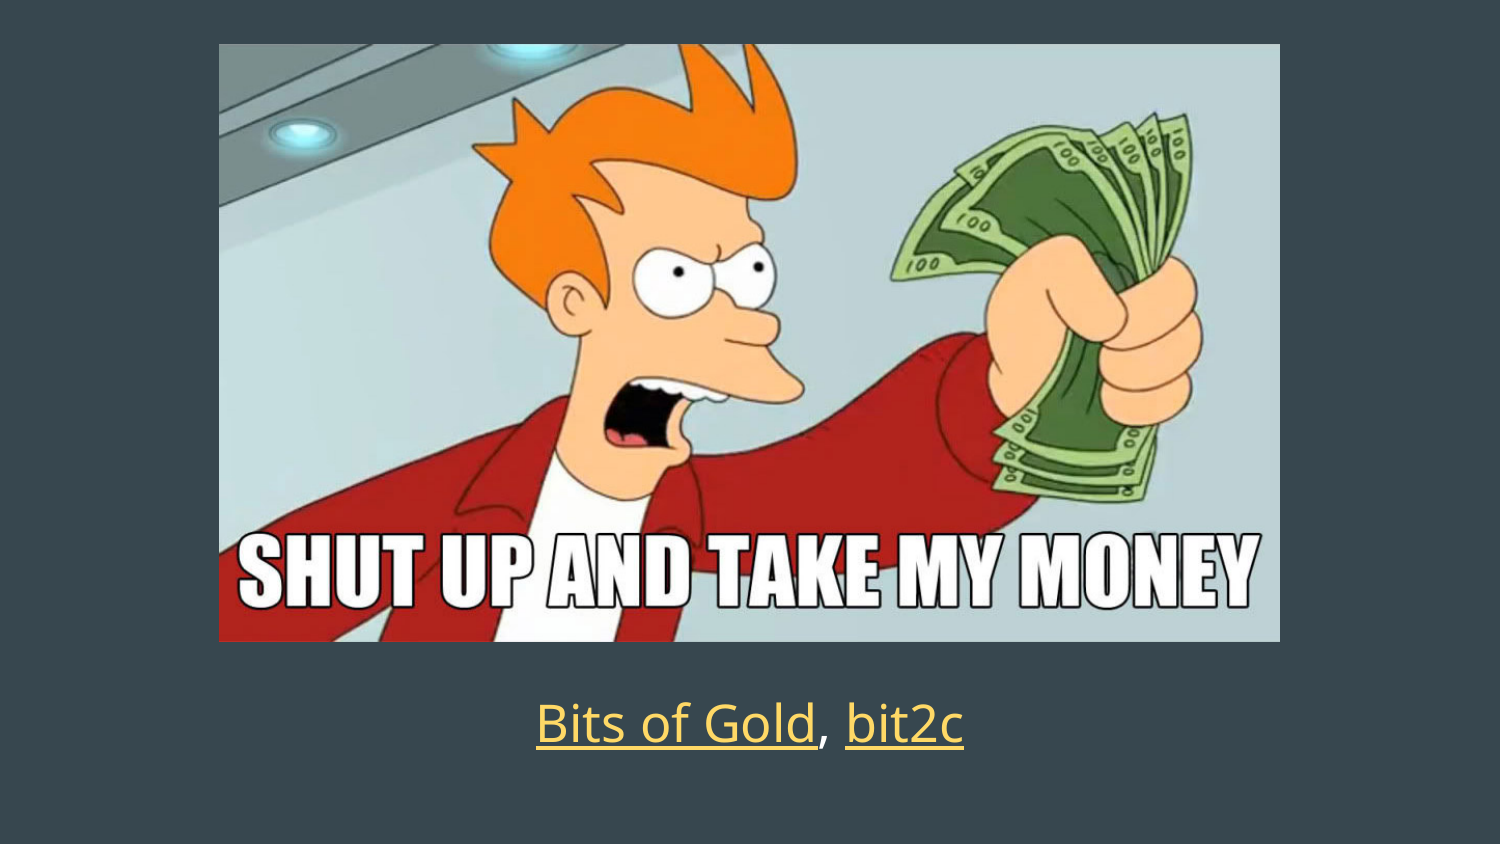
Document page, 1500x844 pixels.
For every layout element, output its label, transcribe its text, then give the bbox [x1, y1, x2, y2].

title Bits of Gold, bit2c [105, 654, 1394, 797]
picture [219, 44, 1281, 643]
